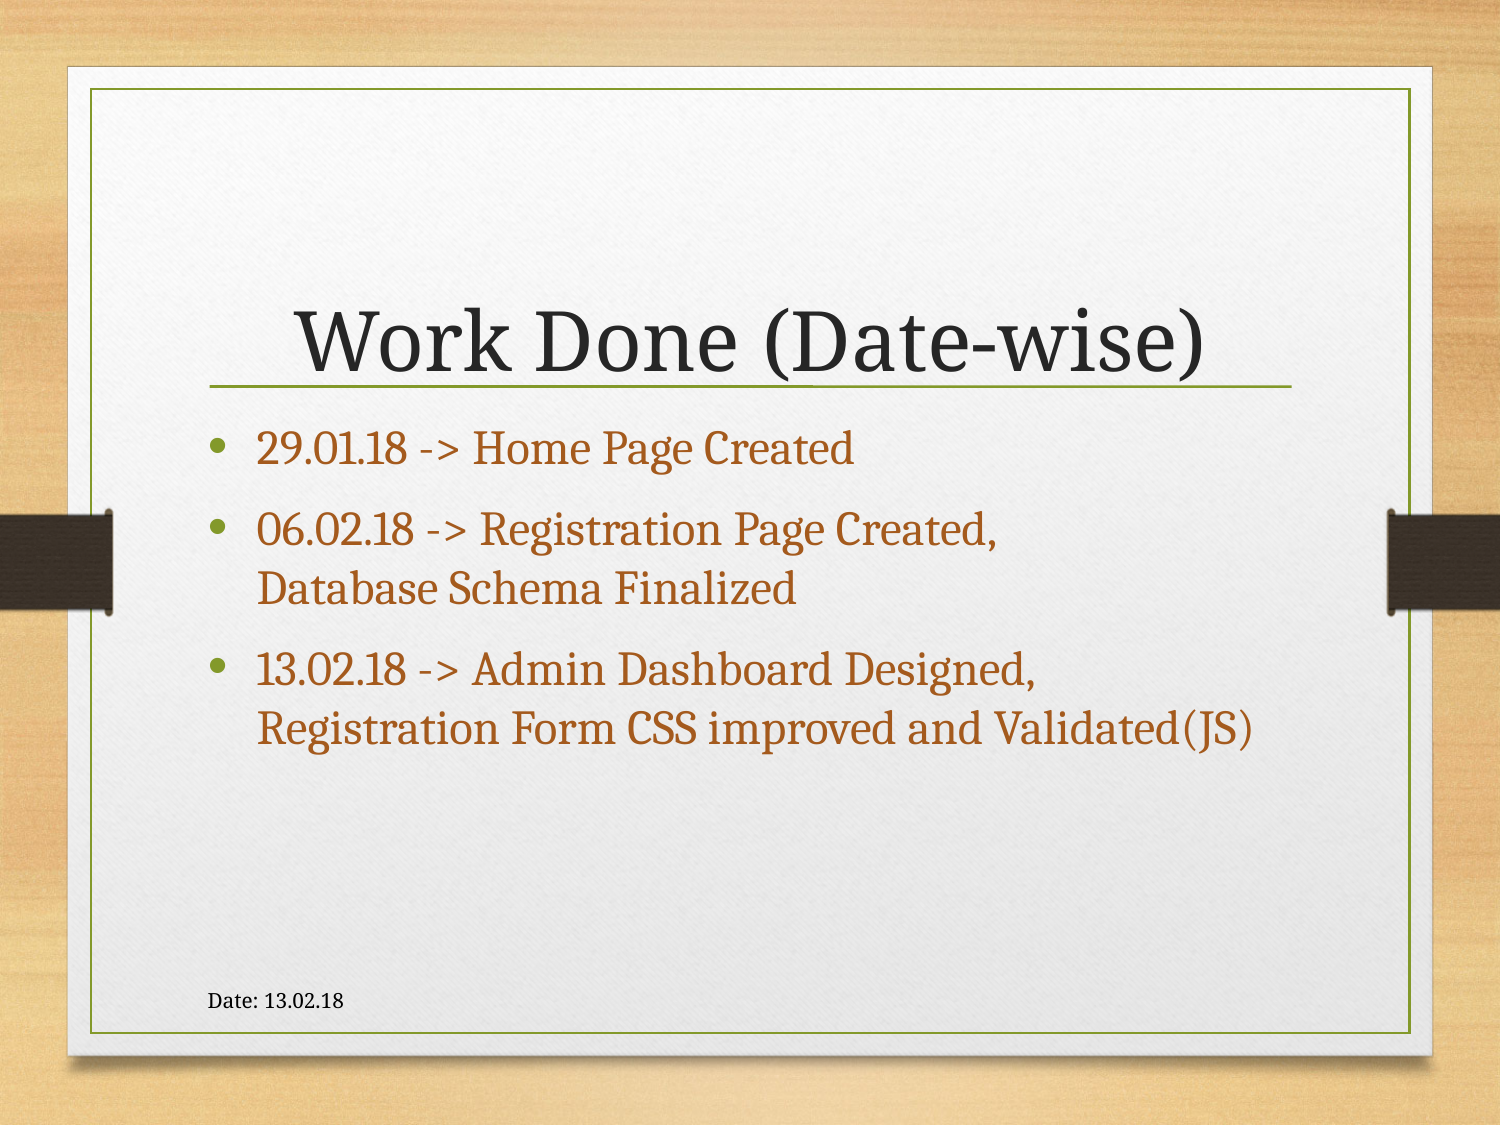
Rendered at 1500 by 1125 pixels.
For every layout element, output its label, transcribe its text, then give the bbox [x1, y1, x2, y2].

picture [0, 0, 1500, 1125]
text_box Work Done (Date-wise) [193, 231, 1309, 408]
text_box Date: 13.02.18 [192, 977, 1031, 1024]
text_box 29.01.18 -> Home Page Created 06.02.18 -> Registration Page Created, Database Schema Finalized 13.02.18 -> Admin Dashboard Designed, Registration Form CSS improved and Validated(JS) [193, 408, 1309, 974]
